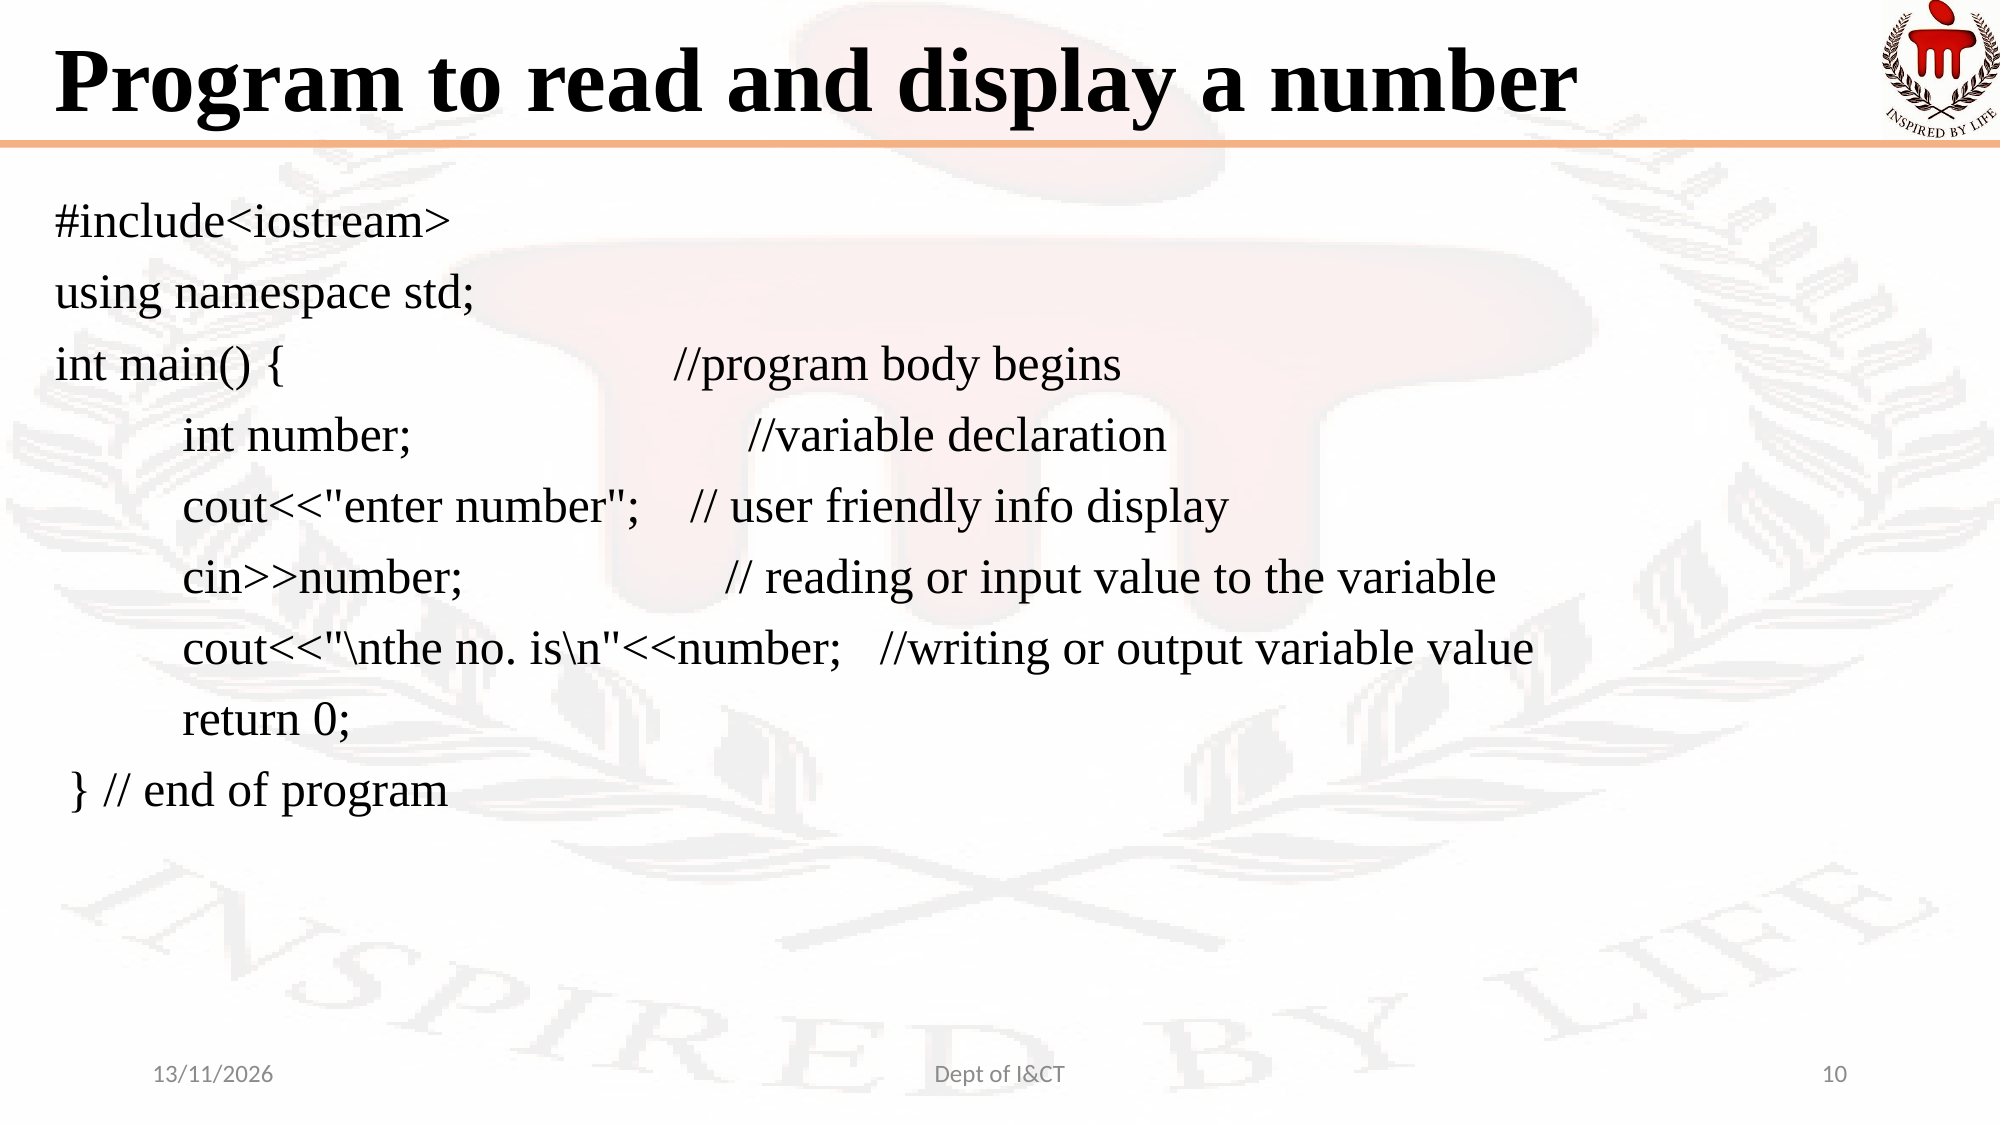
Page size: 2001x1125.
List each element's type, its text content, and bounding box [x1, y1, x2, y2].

footer Dept of I&CT [662, 1042, 1338, 1103]
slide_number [137, 1042, 588, 1103]
list #include<iostream> using namespace std; int main() { //program body begins int number; //variable declaration cout<<"enter number"; // user friendly info display cin>>number; // reading or input value to the variable cout<<"\nthe no. is\n"<<number; //writing or output variable value return 0; } // end of program [39, 187, 1965, 1029]
title Program to read and display a number [39, 22, 1863, 141]
slide_number 10 [1412, 1042, 1863, 1103]
picture [1882, 0, 2000, 140]
